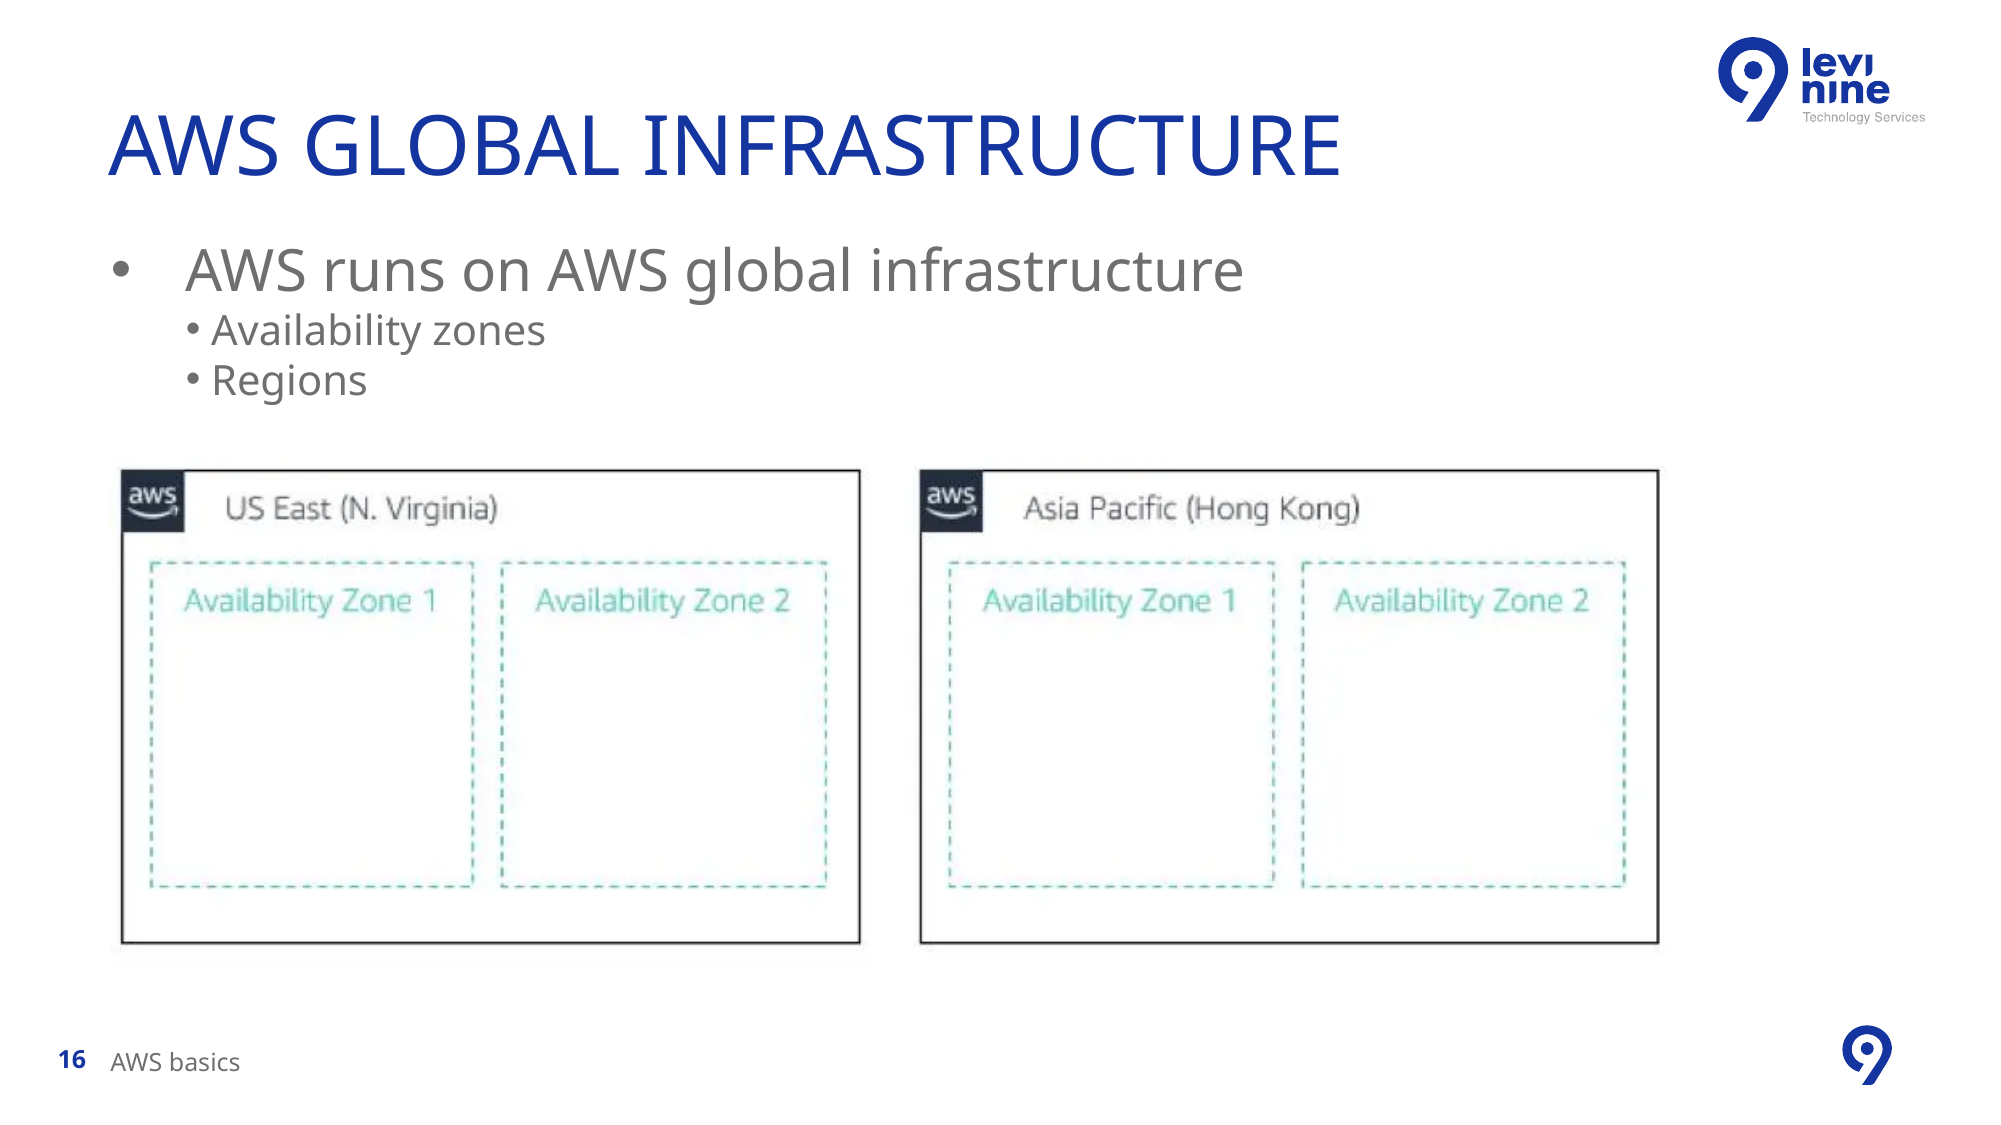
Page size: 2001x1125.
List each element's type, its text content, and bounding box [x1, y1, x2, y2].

picture [110, 454, 1676, 967]
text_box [1718, 37, 1925, 125]
list AWS runs on AWS global infrastructure Availability zones Regions [110, 253, 1603, 436]
slide_number 16 [57, 1045, 103, 1077]
footer AWS basics [110, 1045, 1289, 1077]
title AWS Global infrastructure [108, 84, 1497, 225]
